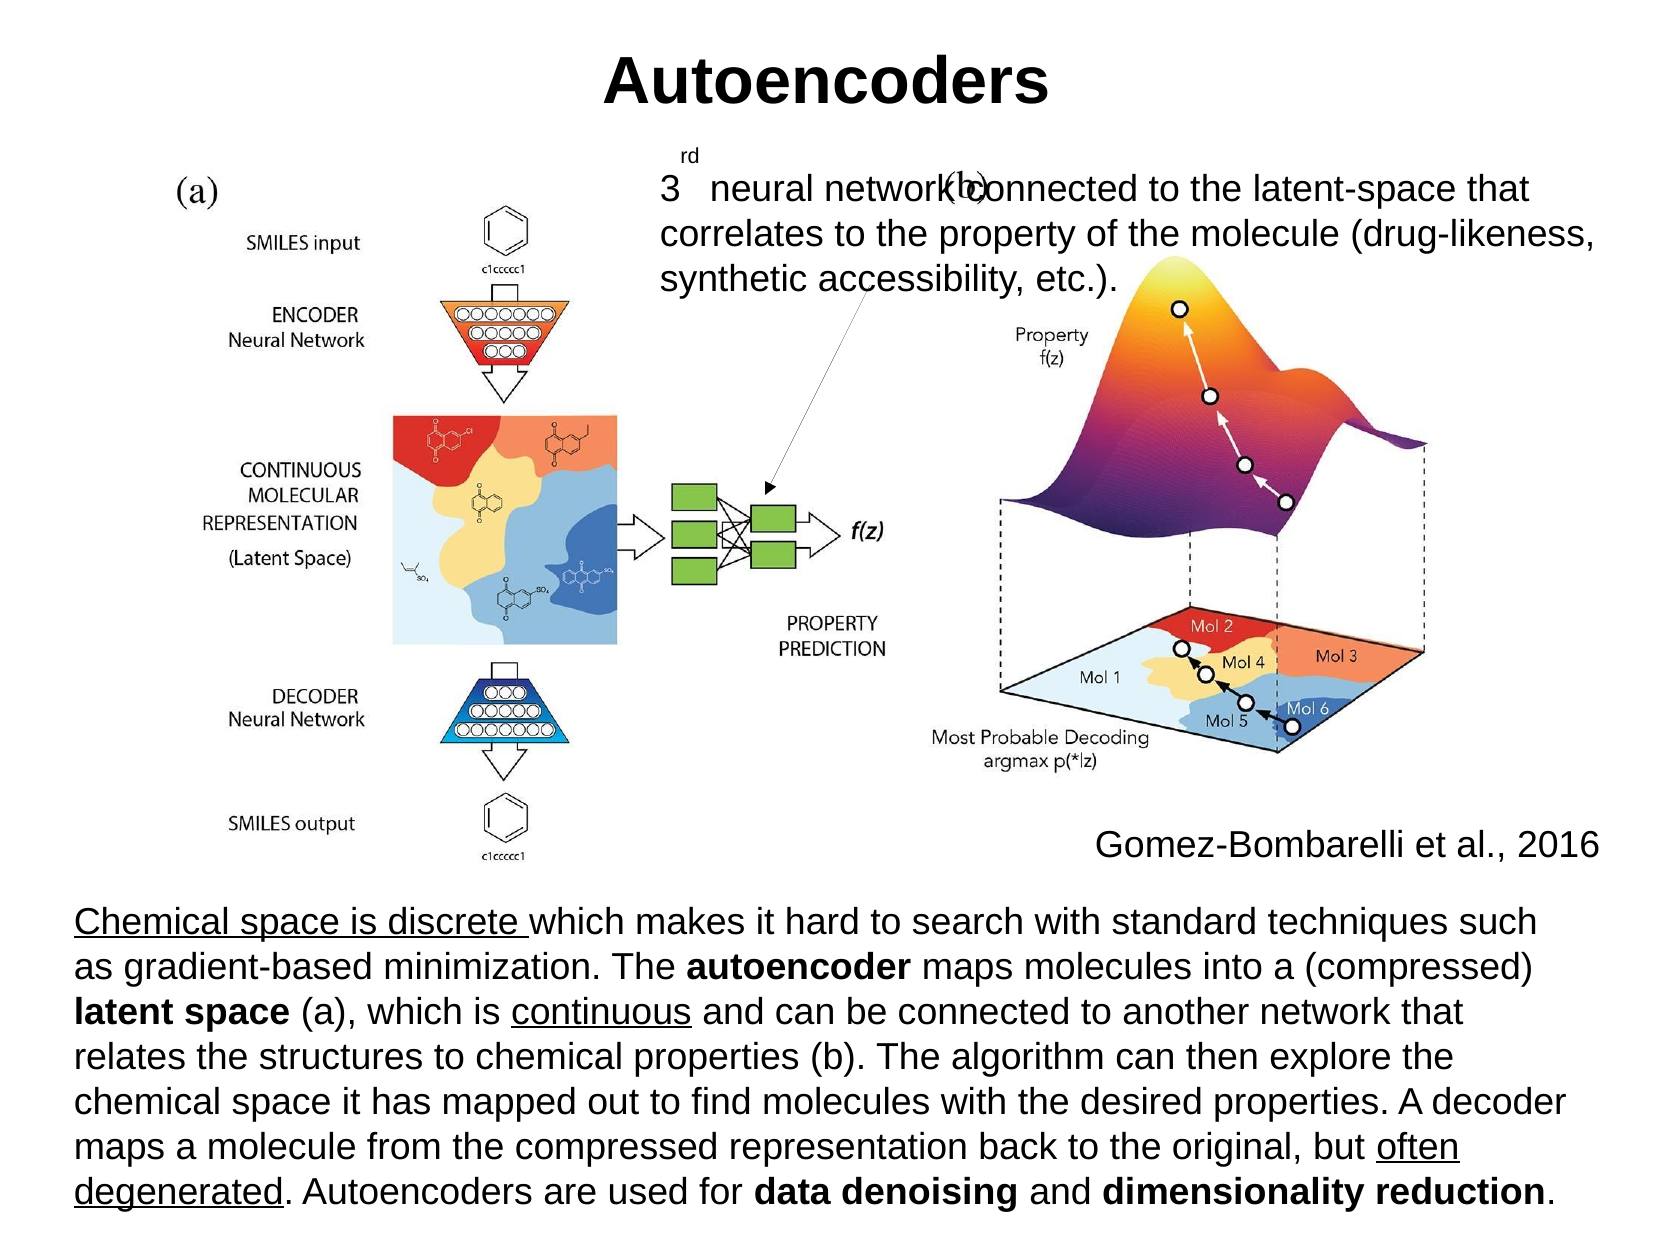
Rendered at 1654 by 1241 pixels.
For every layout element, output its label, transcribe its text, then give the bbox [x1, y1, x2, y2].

text_box Chemical space is discrete which makes it hard to search with standard techniques such as gradient-based minimization. The autoencoder maps molecules into a (compressed) latent space (a), which is continuous and can be connected to another network that relates the structures to chemical properties (b). The algorithm can then explore the chemical space it has mapped out to find molecules with the desired properties. A decoder maps a molecule from the compressed representation back to the original, but often degenerated. Autoencoders are used for data denoising and dimensionality reduction. [58, 889, 1595, 1219]
text_box Autoencoders [82, 19, 1571, 135]
picture [164, 164, 1441, 866]
text_box 3rd neural network connected to the latent-space that correlates to the property of the molecule (drug-likeness, synthetic accessibility, etc.). [644, 134, 1620, 285]
text_box Gomez-Bombarelli et al., 2016 [1444, 813, 1620, 870]
